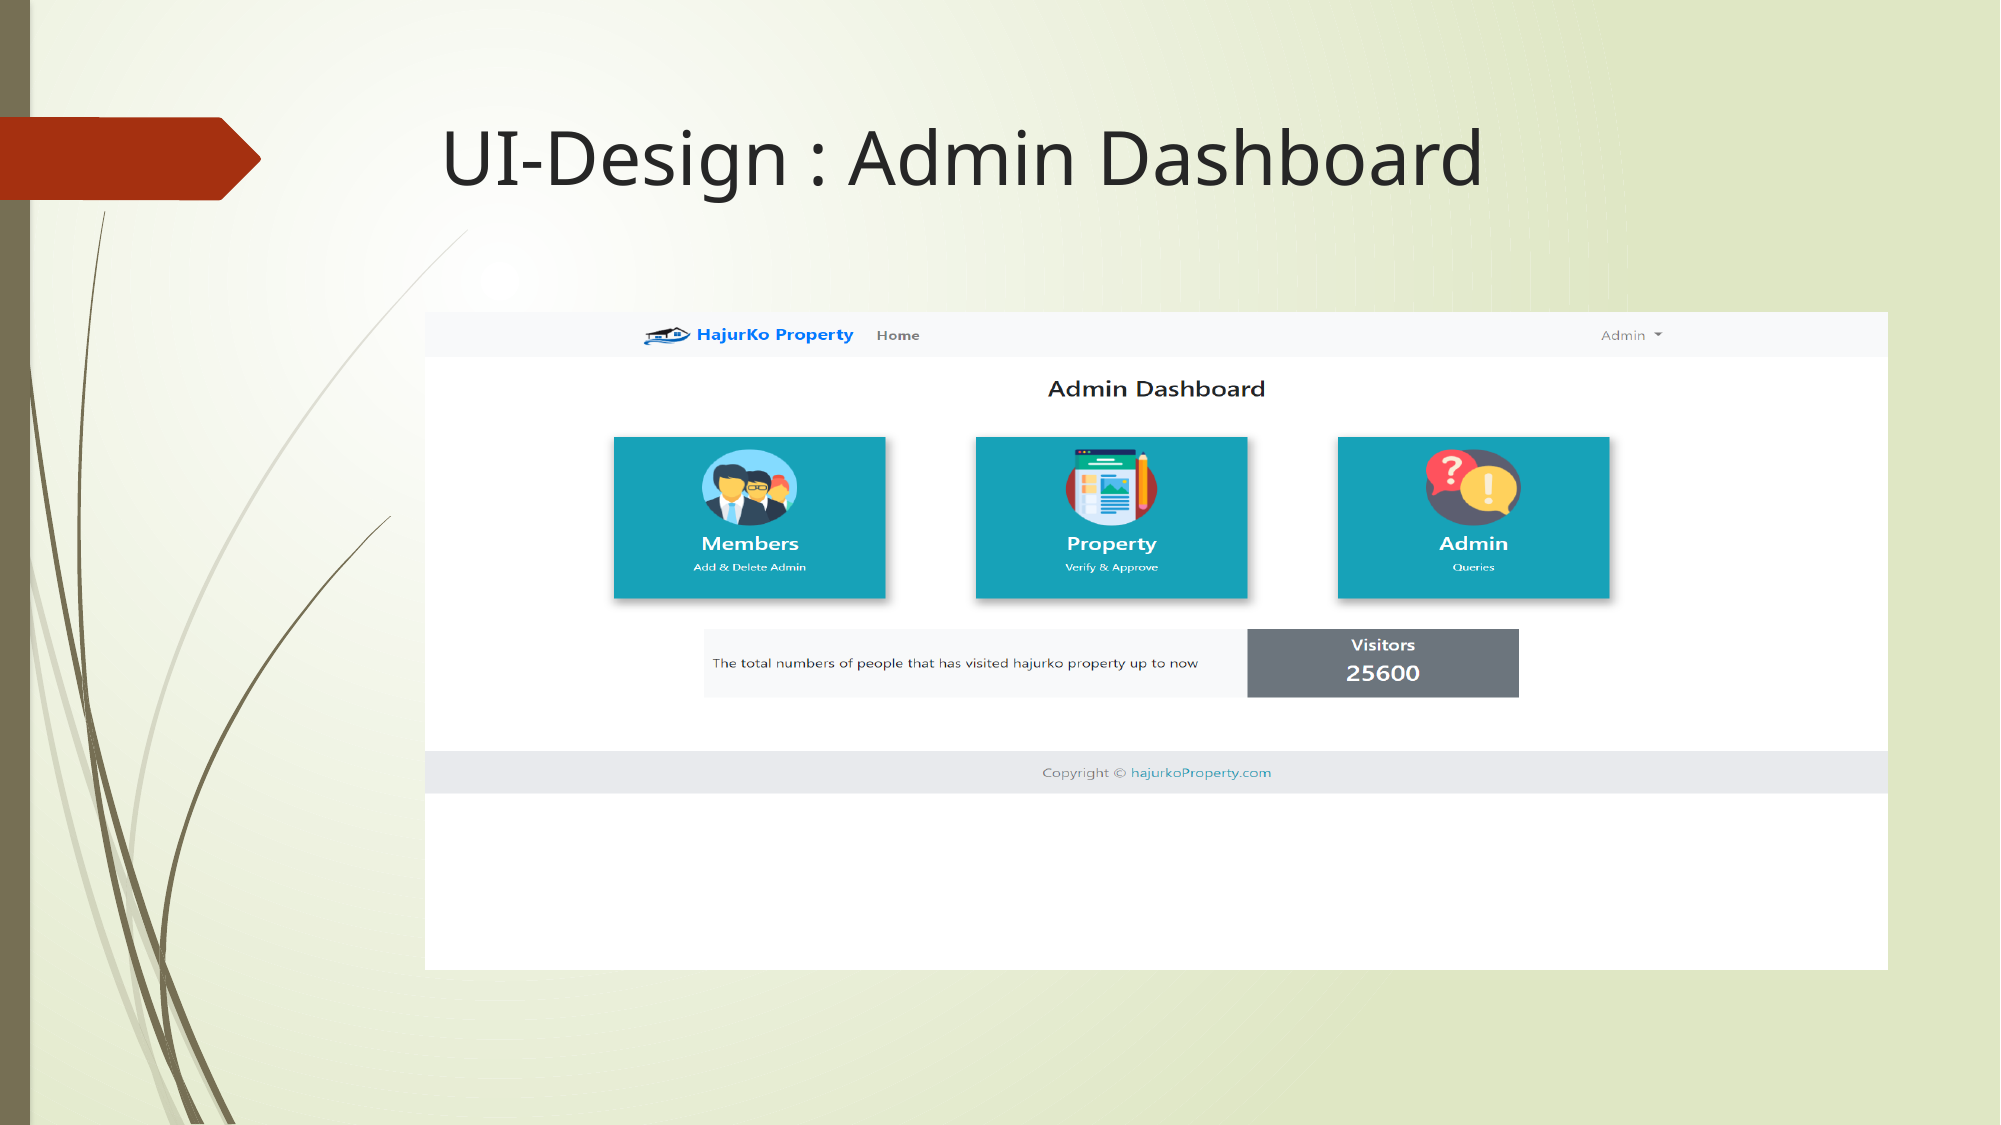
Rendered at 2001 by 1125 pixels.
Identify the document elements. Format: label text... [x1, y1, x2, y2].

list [425, 312, 1888, 970]
title UI-Design : Admin Dashboard [425, 102, 1888, 312]
